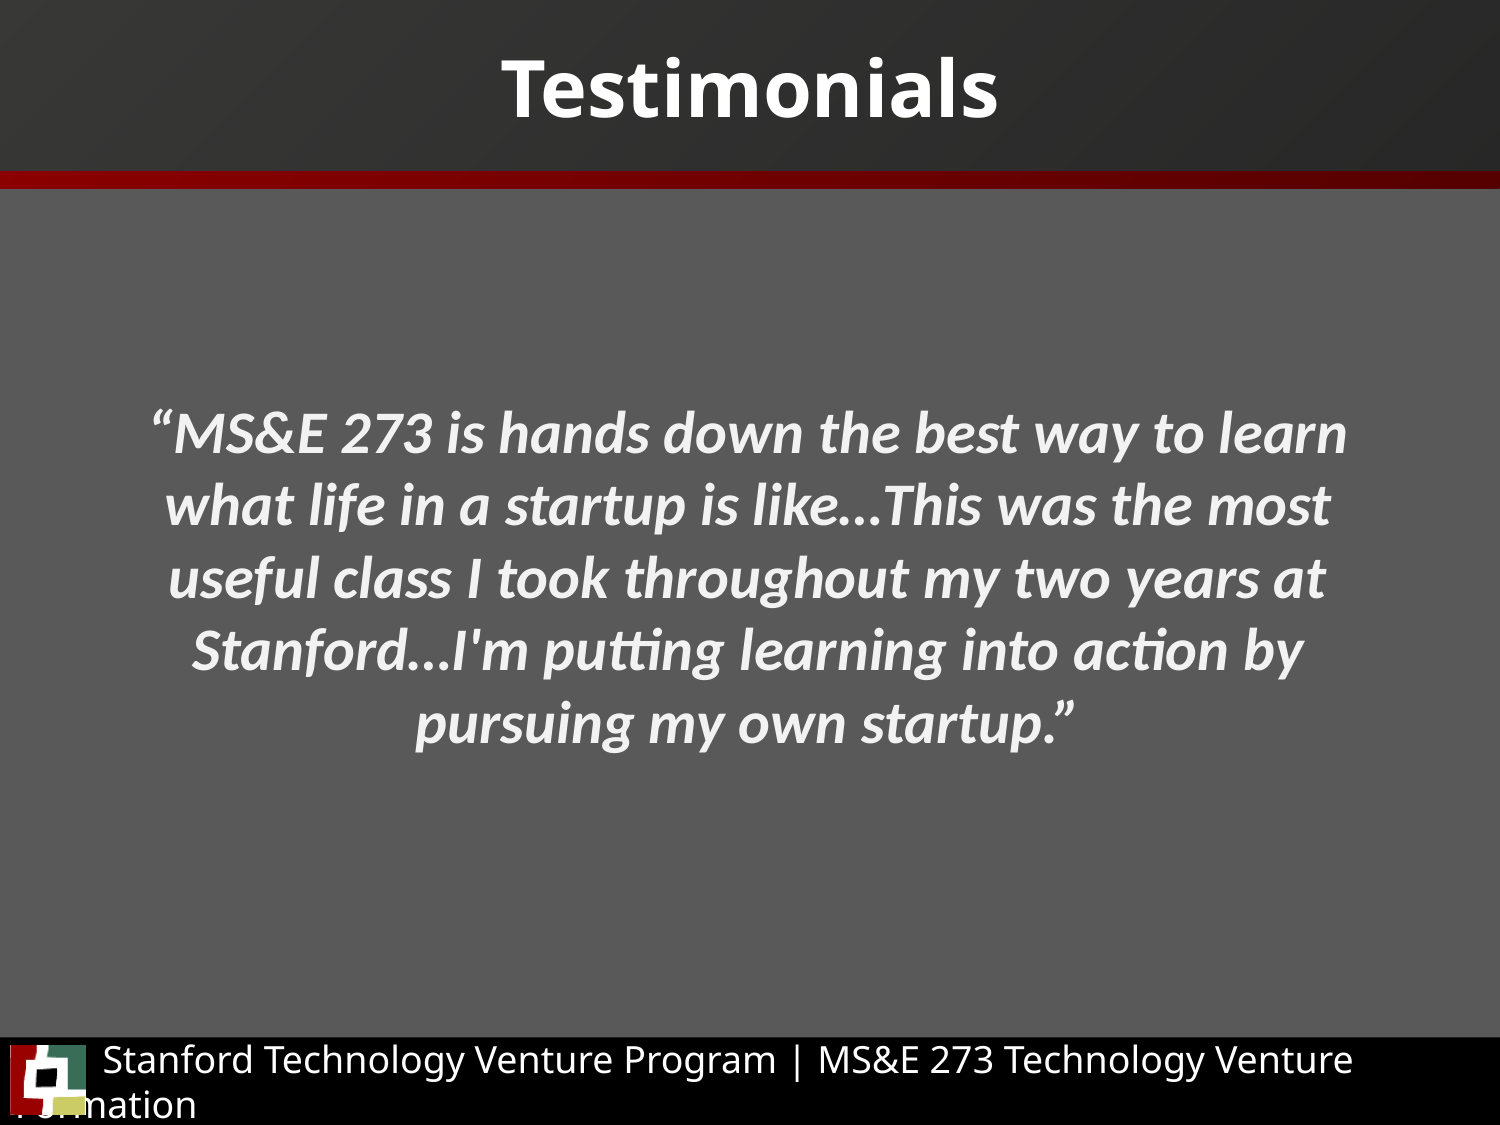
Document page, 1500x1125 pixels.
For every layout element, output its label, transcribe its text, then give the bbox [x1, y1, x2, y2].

picture [10, 1045, 86, 1115]
list “MS&E 273 is hands down the best way to learn what life in a startup is like…This was the most useful class I took throughout my two years at Stanford…I'm putting learning into action by pursuing my own startup.” [79, 211, 1418, 1013]
title Testimonials [37, 4, 1463, 168]
